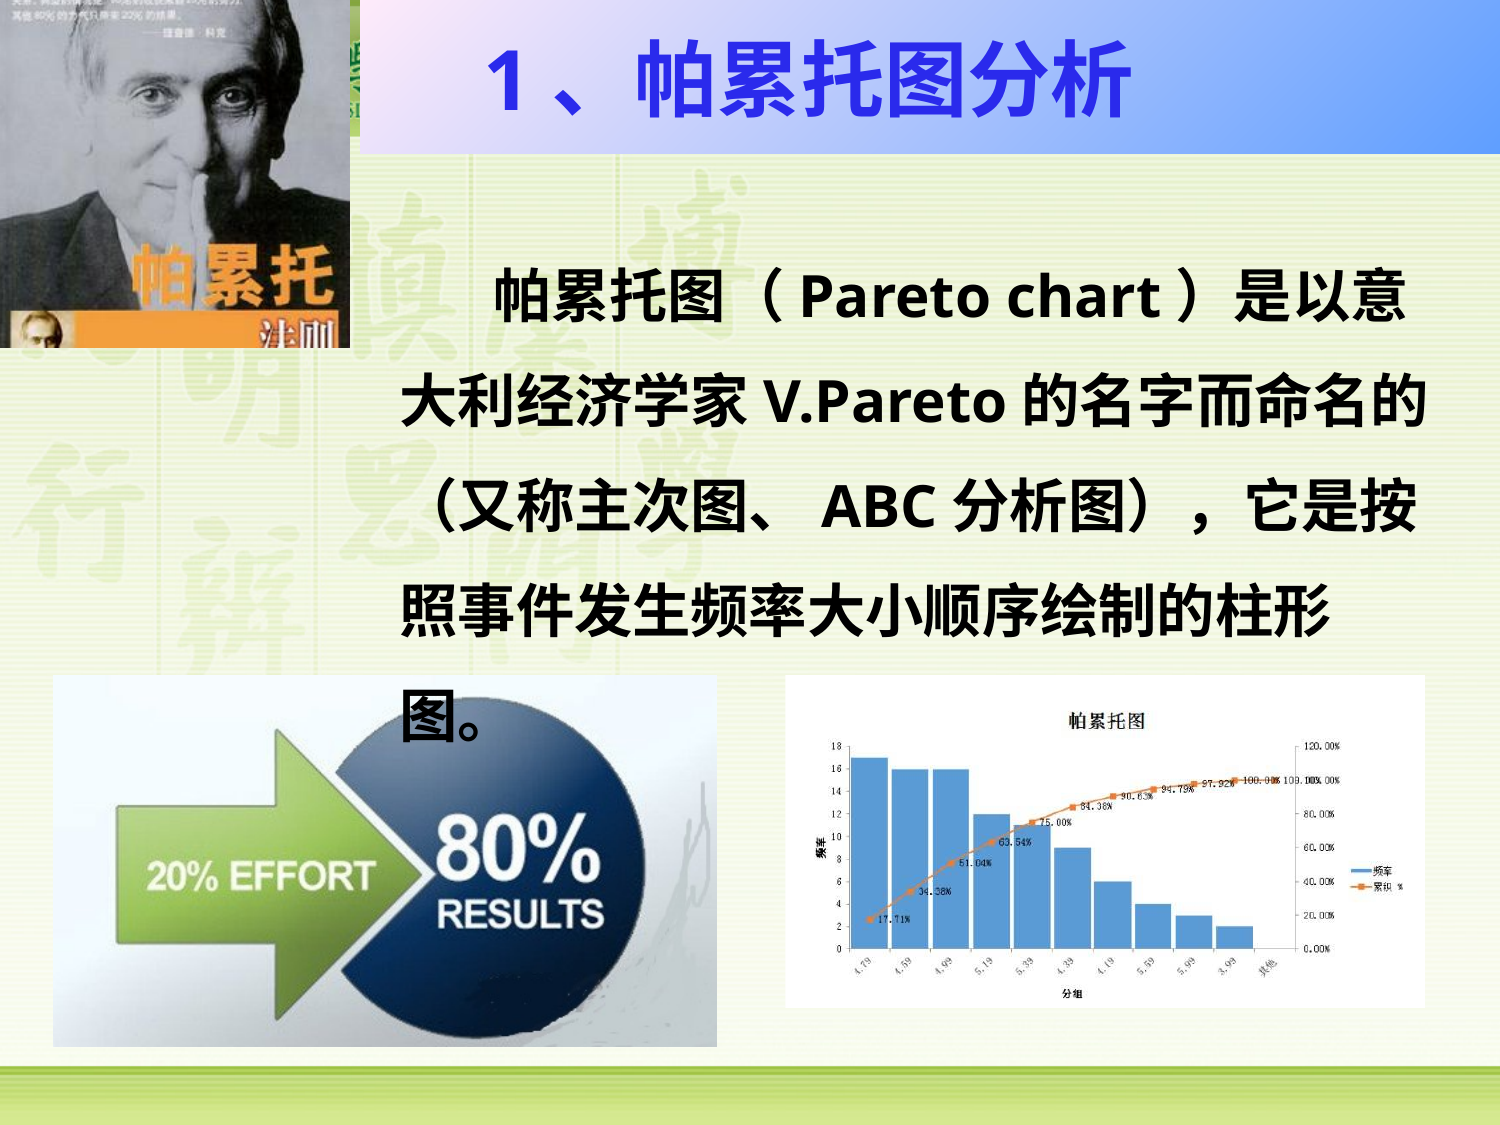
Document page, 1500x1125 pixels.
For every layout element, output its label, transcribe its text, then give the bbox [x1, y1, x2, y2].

text_box 帕累托图（Pareto chart）是以意大利经济学家V.Pareto的名字而命名的（又称主次图、ABC分析图），它是按照事件发生频率大小顺序绘制的柱形图。 [384, 216, 1454, 756]
picture [0, 0, 1500, 1125]
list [0, 0, 350, 348]
text_box 1、帕累托图分析 [358, 0, 1500, 156]
